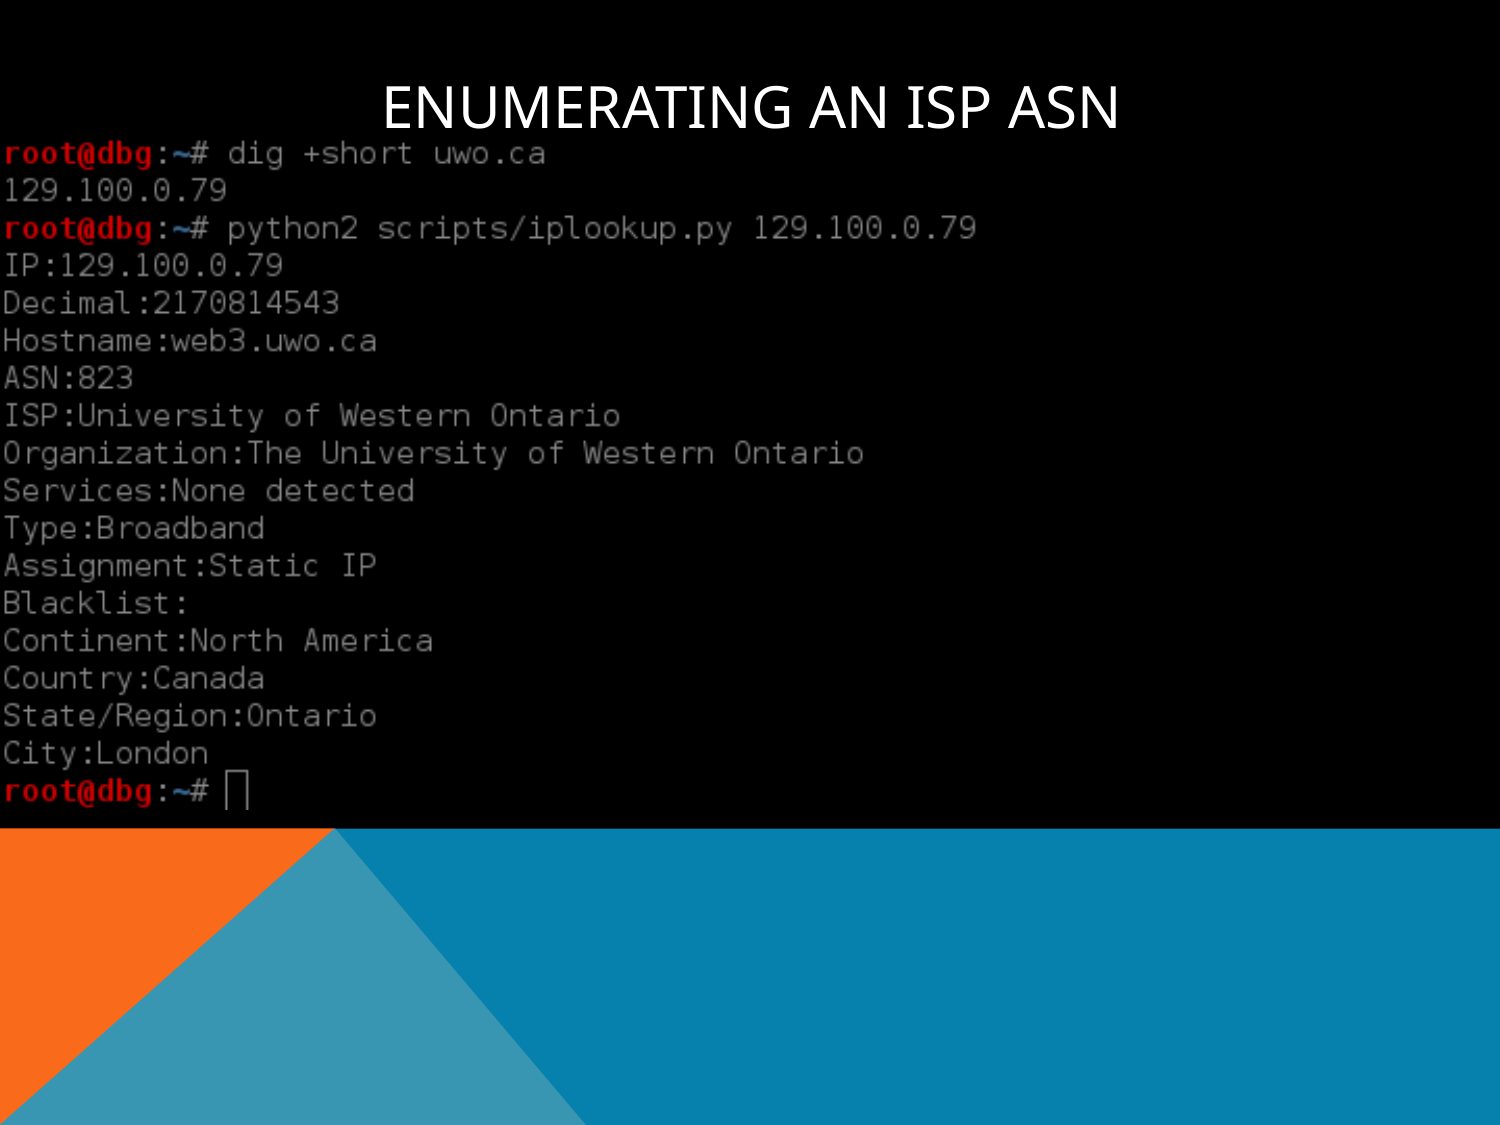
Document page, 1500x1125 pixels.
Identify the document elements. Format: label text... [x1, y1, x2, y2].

title Enumerating an ISP Asn [135, 60, 1369, 150]
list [1, 137, 988, 810]
